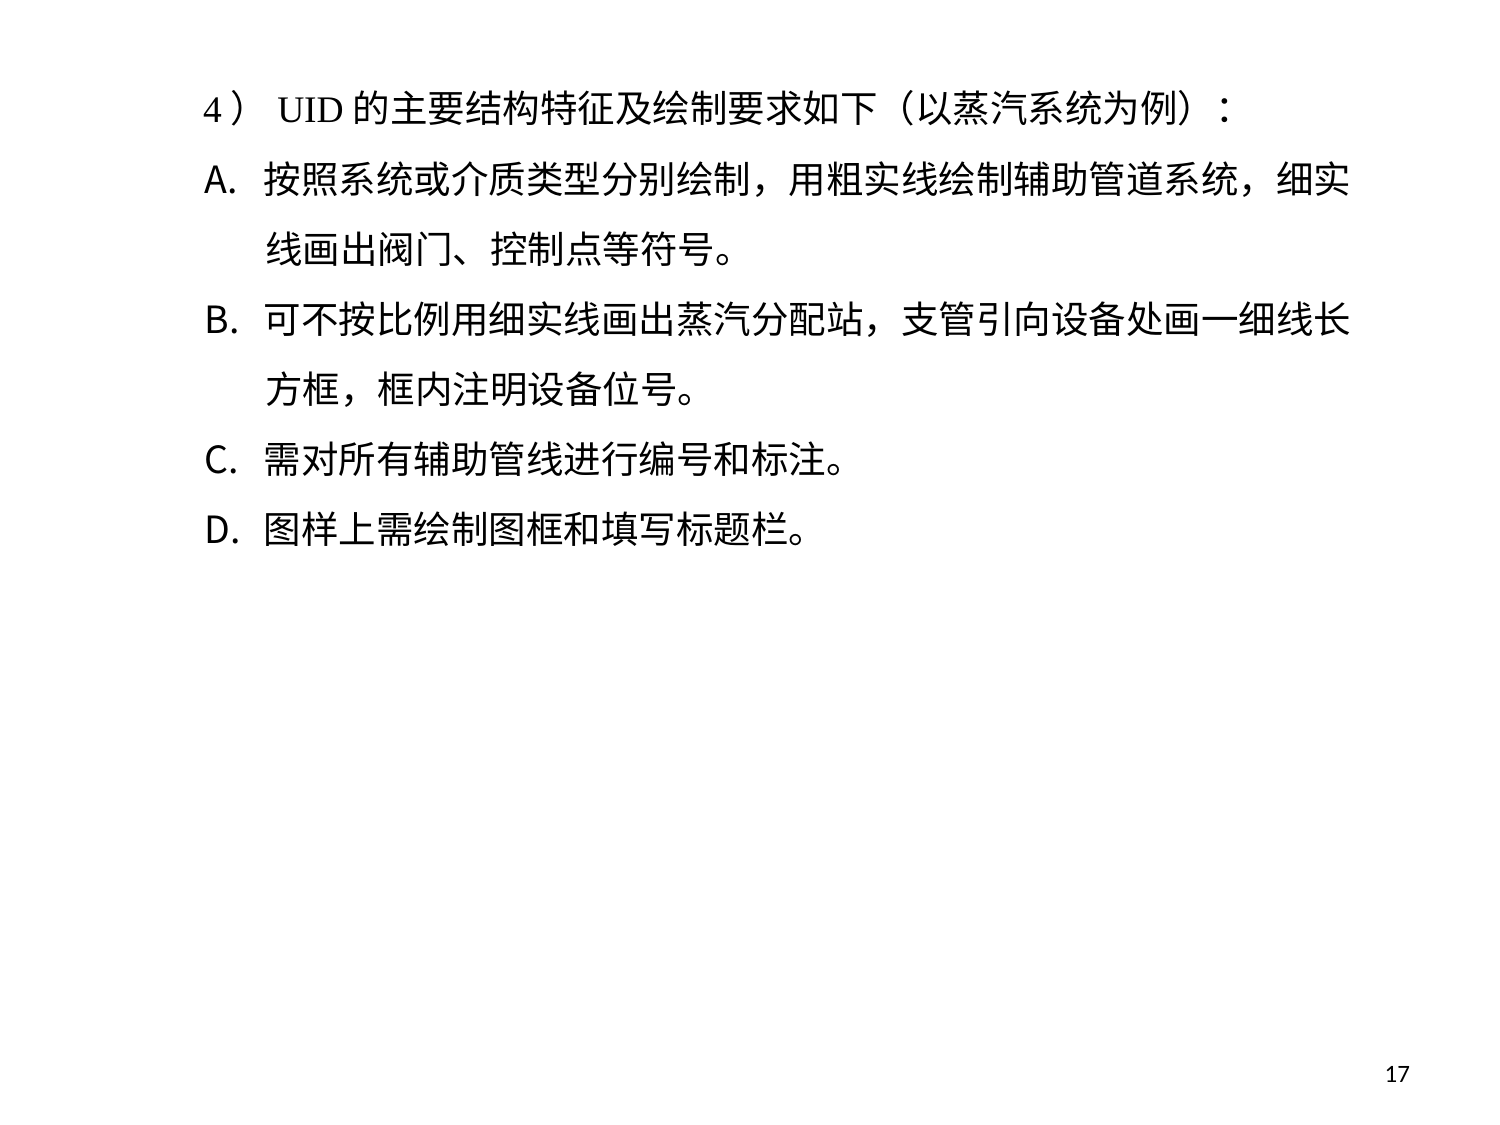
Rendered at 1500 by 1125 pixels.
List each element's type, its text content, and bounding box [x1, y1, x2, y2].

slide_number 27 [1074, 1042, 1425, 1103]
text_box 4）UID的主要结构特征及绘制要求如下（以蒸汽系统为例）： 按照系统或介质类型分别绘制，用粗实线绘制辅助管道系统，细实 线画出阀门、控制点等符号。 可不按比例用细实线画出蒸汽分配站，支管引向设备处画一细线长 方框，框内注明设备位号。 需对所有辅助管线进行编号和标注。 图样上需绘制图框和填写标题栏。 [116, 78, 1376, 1059]
